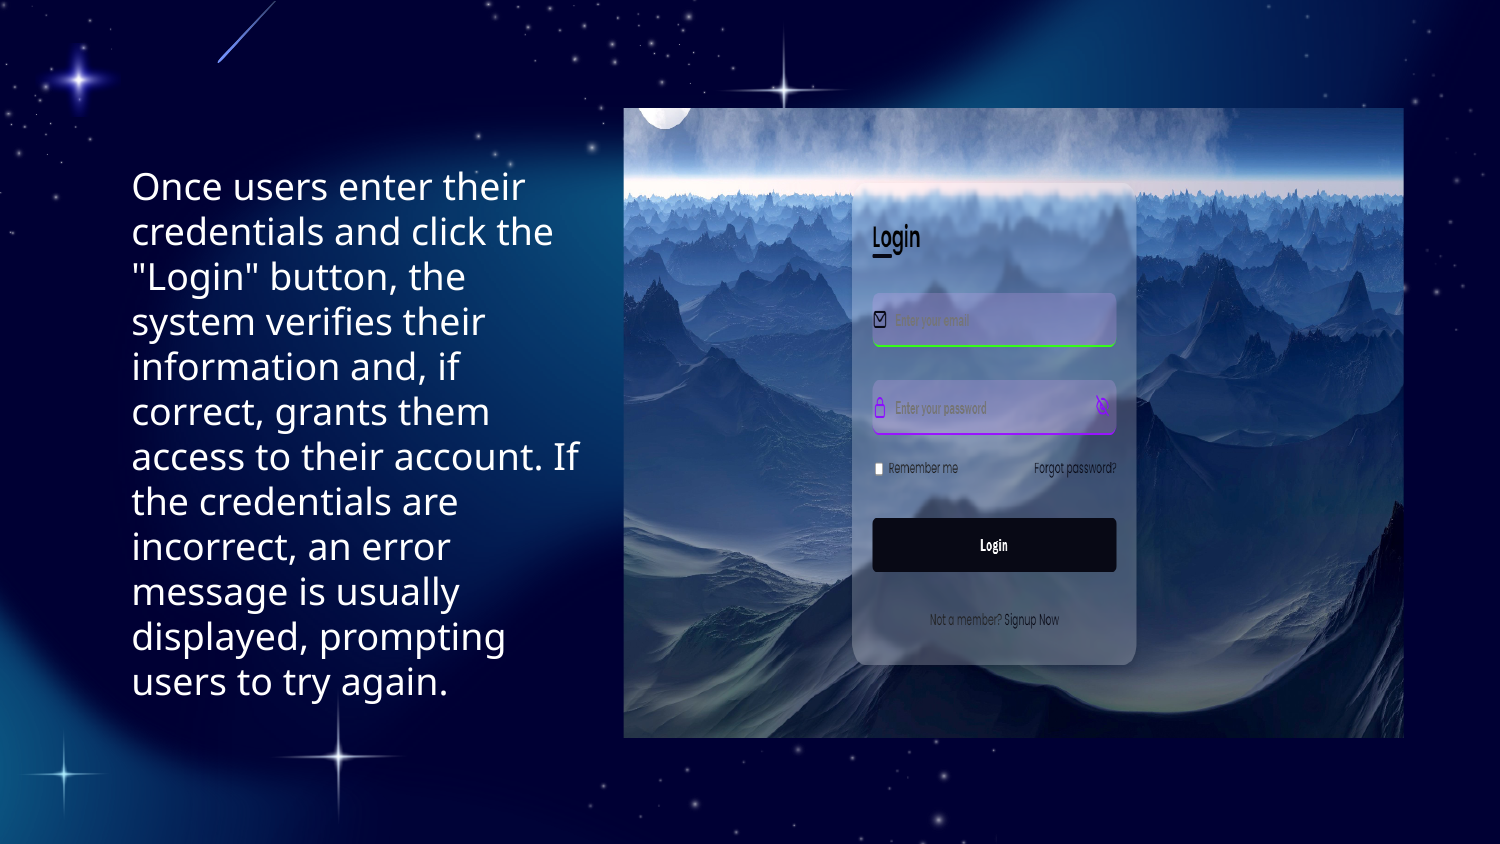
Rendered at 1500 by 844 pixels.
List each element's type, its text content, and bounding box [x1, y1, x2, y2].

picture [198, 1, 285, 95]
picture [0, 0, 1490, 844]
title Once users enter their credentials and click the "Login" button, the system verifies their information and, if correct, grants them access to their account. If the credentials are incorrect, an error message is usually displayed, prompting users to try again. [116, 126, 600, 718]
picture [0, 0, 122, 272]
